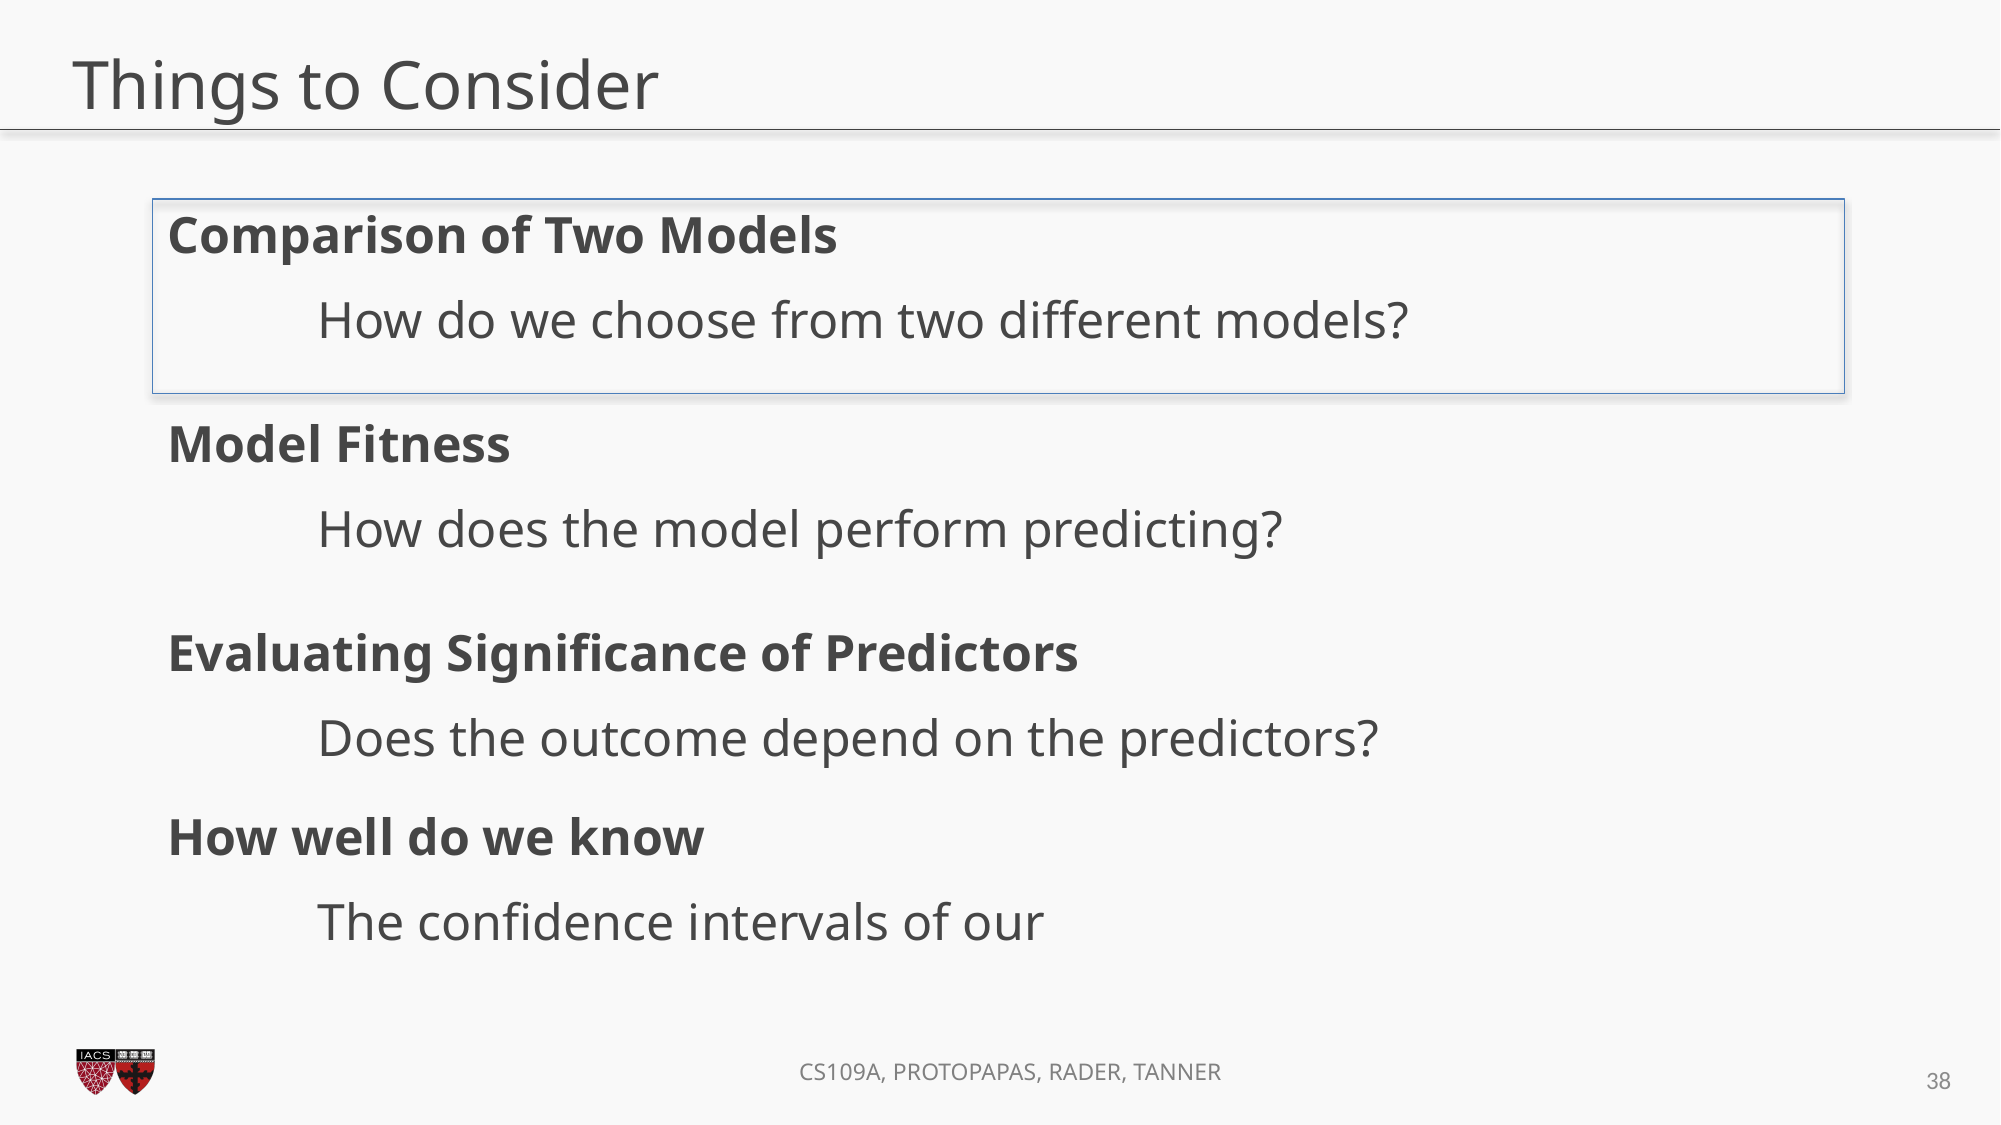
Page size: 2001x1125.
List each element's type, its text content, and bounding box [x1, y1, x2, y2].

title Things to Consider [57, 35, 1943, 162]
slide_number 37 [1500, 1050, 1967, 1110]
picture [75, 1049, 155, 1095]
text_box [152, 198, 1845, 394]
